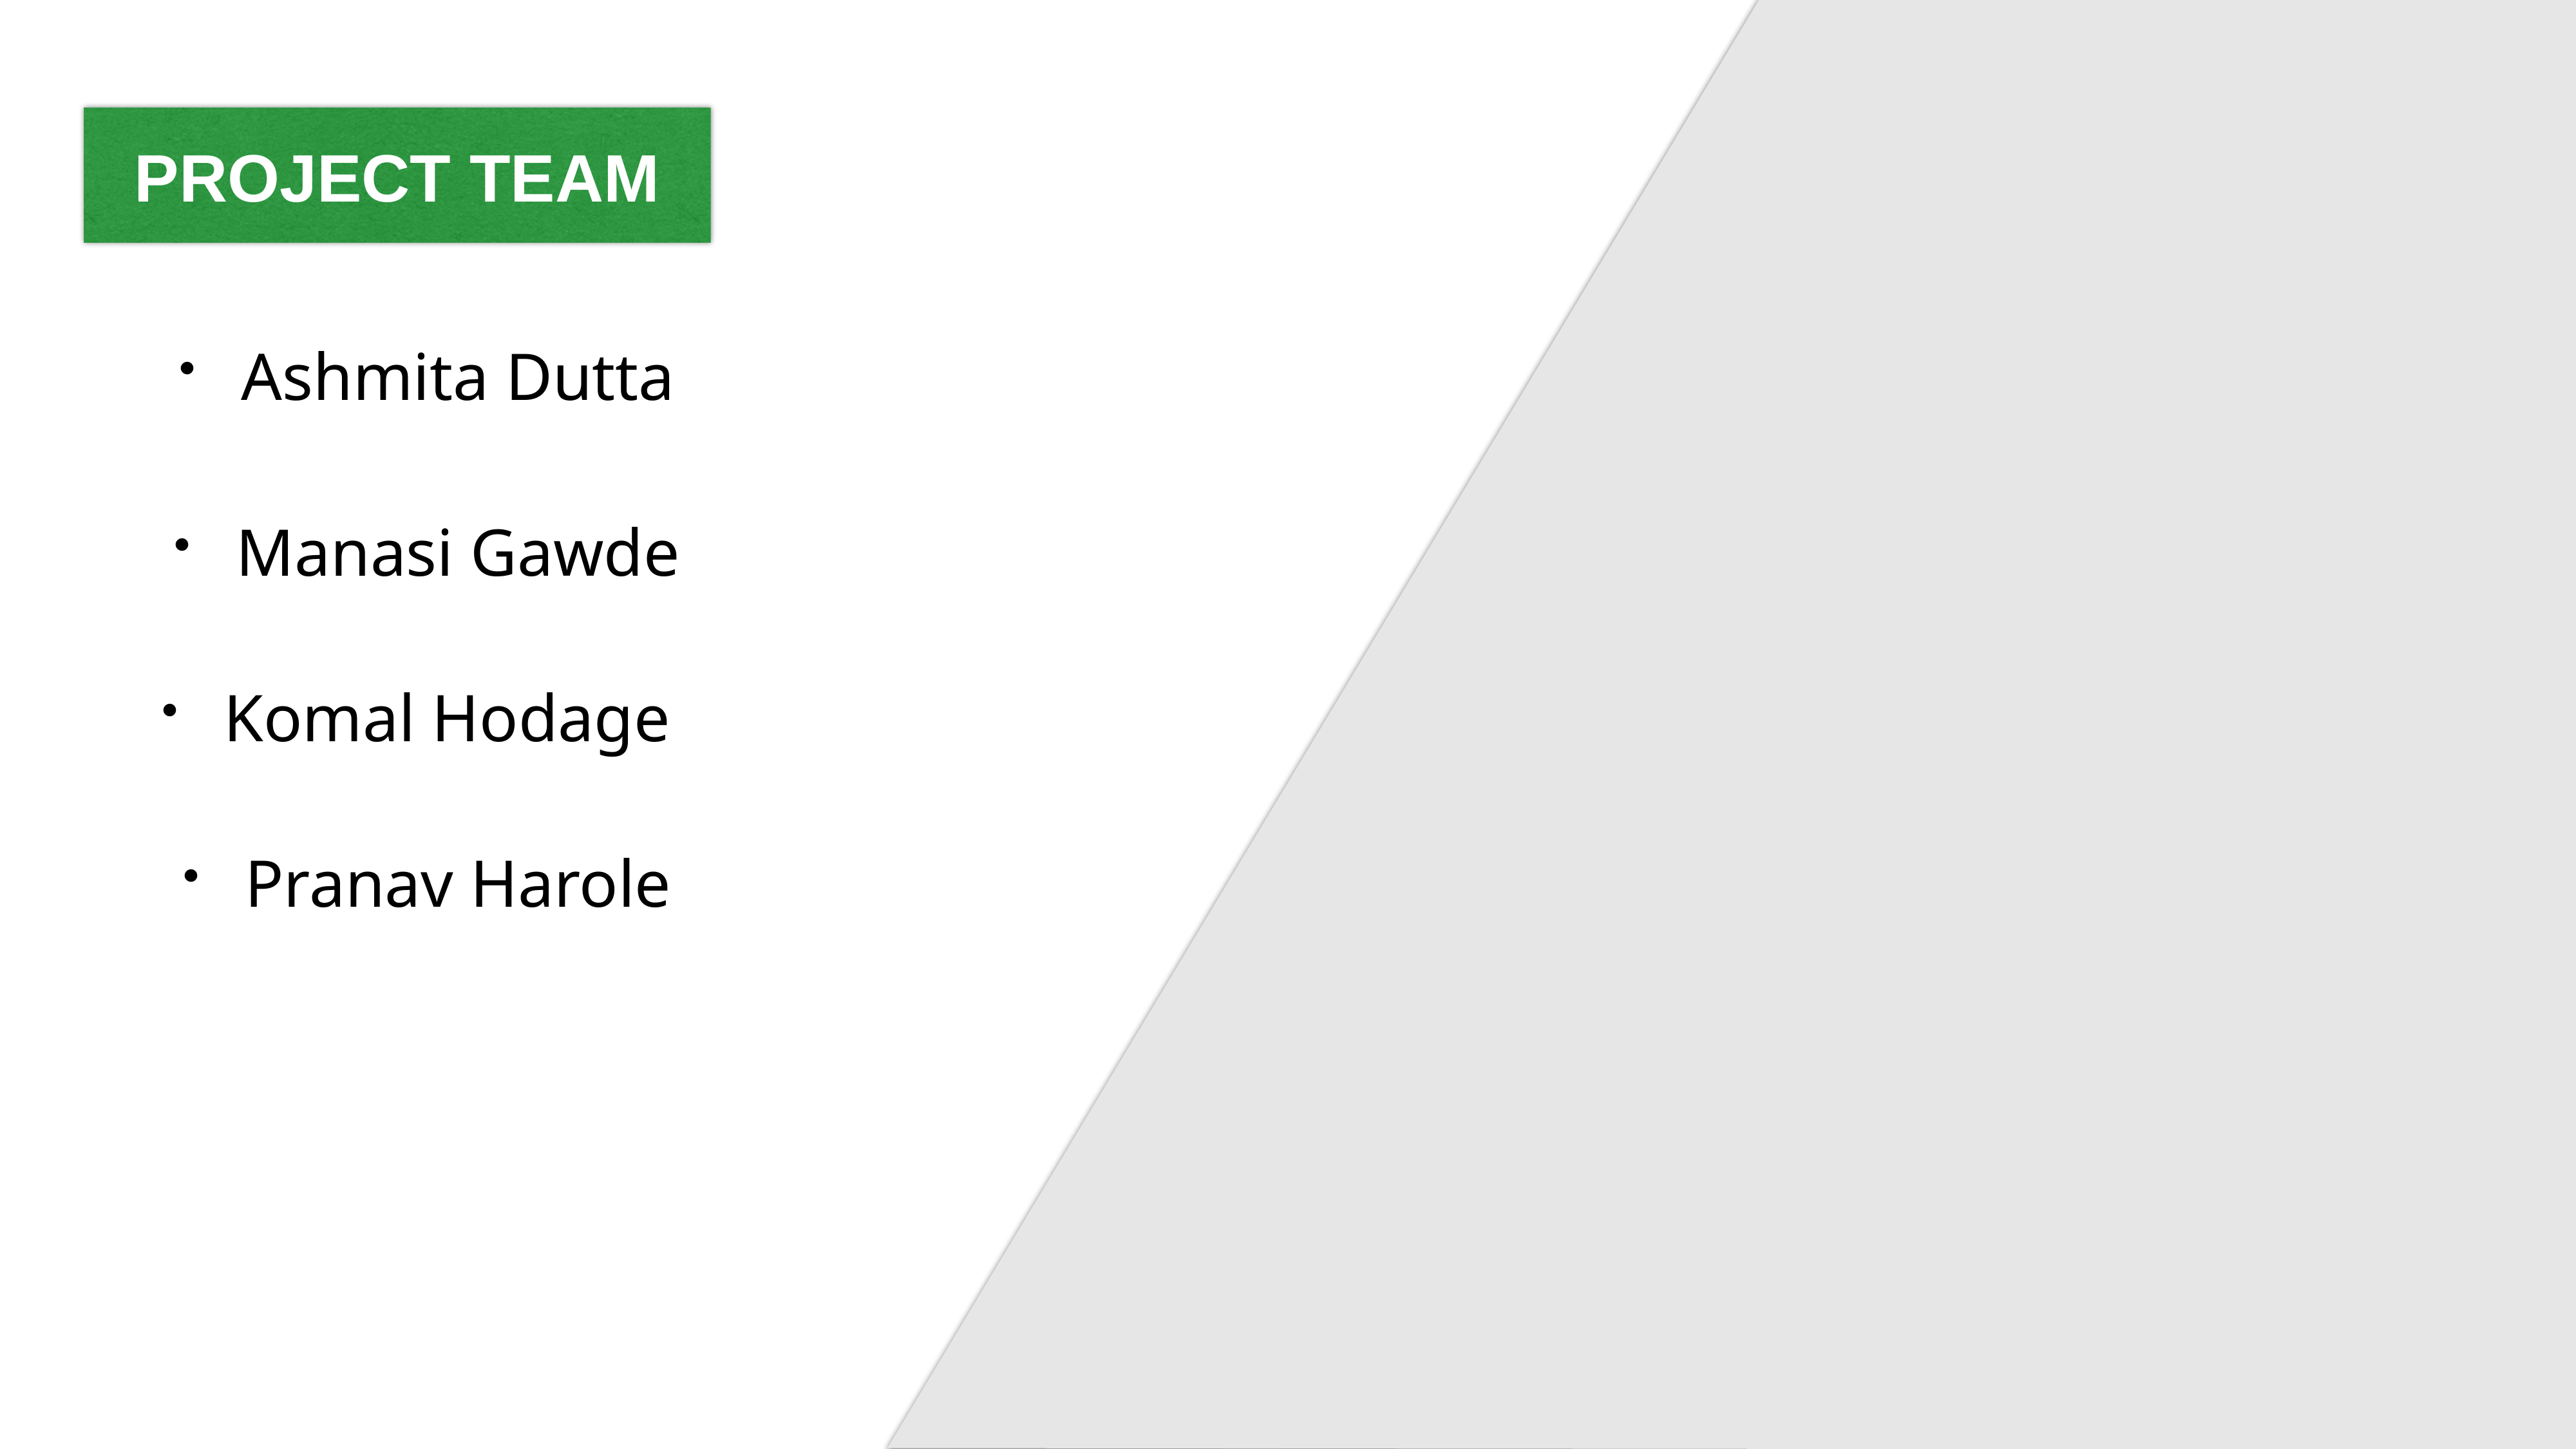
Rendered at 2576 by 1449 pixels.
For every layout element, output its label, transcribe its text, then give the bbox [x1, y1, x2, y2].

text_box Manasi Gawde [158, 506, 696, 594]
text_box Komal Hodage [84, 672, 749, 760]
text_box PROJECT TEAM [129, 129, 666, 221]
text_box [887, 0, 2576, 1449]
text_box Ashmita Dutta [158, 330, 696, 419]
text_box Pranav Harole [153, 837, 701, 925]
text_box [84, 108, 711, 243]
